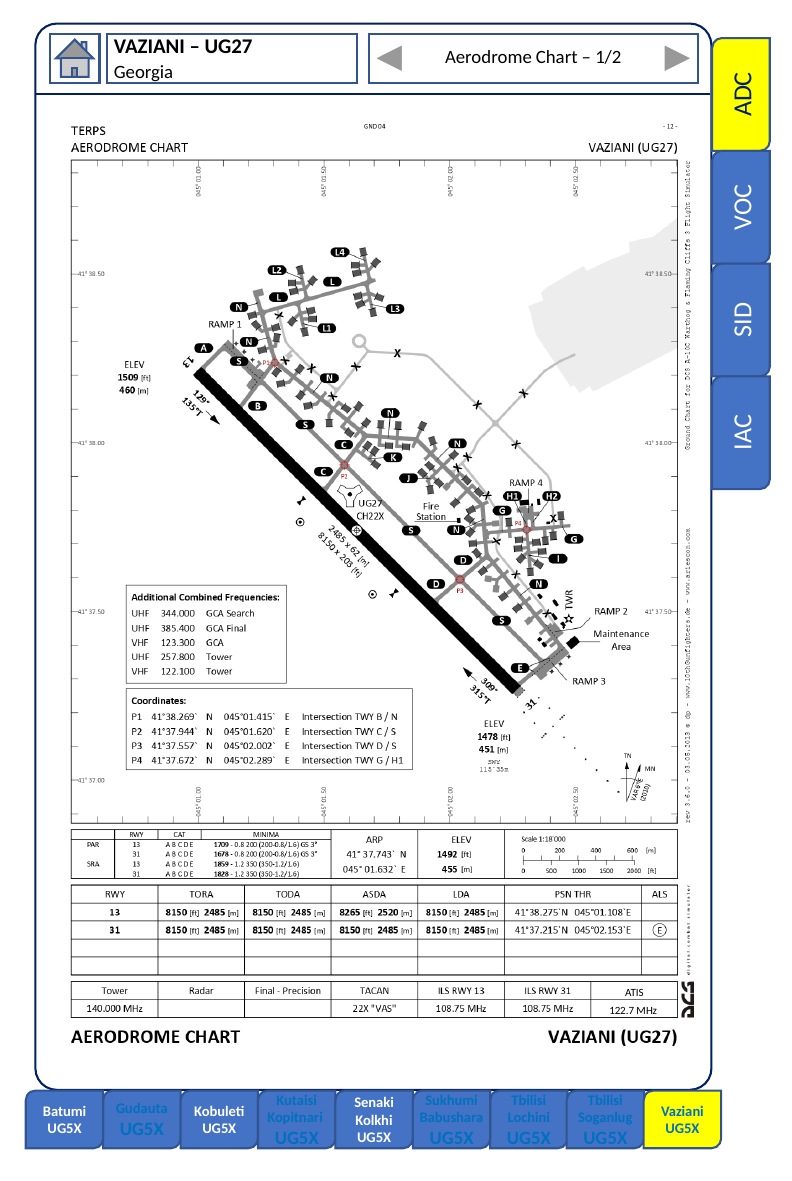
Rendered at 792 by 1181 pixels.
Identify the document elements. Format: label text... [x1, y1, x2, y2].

text_box Senaki Kolkhi UG5X [334, 1089, 414, 1150]
text_box IAC [711, 375, 771, 491]
picture [41, 99, 706, 1069]
text_box Kobuleti UG5X [179, 1089, 260, 1150]
text_box ADC [711, 37, 771, 152]
text_box Batumi UG5X [24, 1089, 105, 1150]
text_box SID [711, 262, 771, 378]
text_box Tbilisi Lochini UG5X [489, 1089, 569, 1150]
list VAZIANI – UG27 [108, 32, 357, 59]
list Georgia [108, 59, 357, 85]
text_box Gudauta UG5X [102, 1089, 182, 1150]
text_box Vaziani UG5X [642, 1089, 723, 1150]
list Aerodrome Chart – 1/2 [369, 32, 698, 83]
text_box Sukhumi Babushara UG5X [411, 1089, 492, 1150]
text_box VOC [711, 149, 771, 265]
text_box Kutaisi Kopitnari UG5X [256, 1089, 337, 1150]
text_box Tbilisi Soganlug UG5X [565, 1089, 646, 1150]
